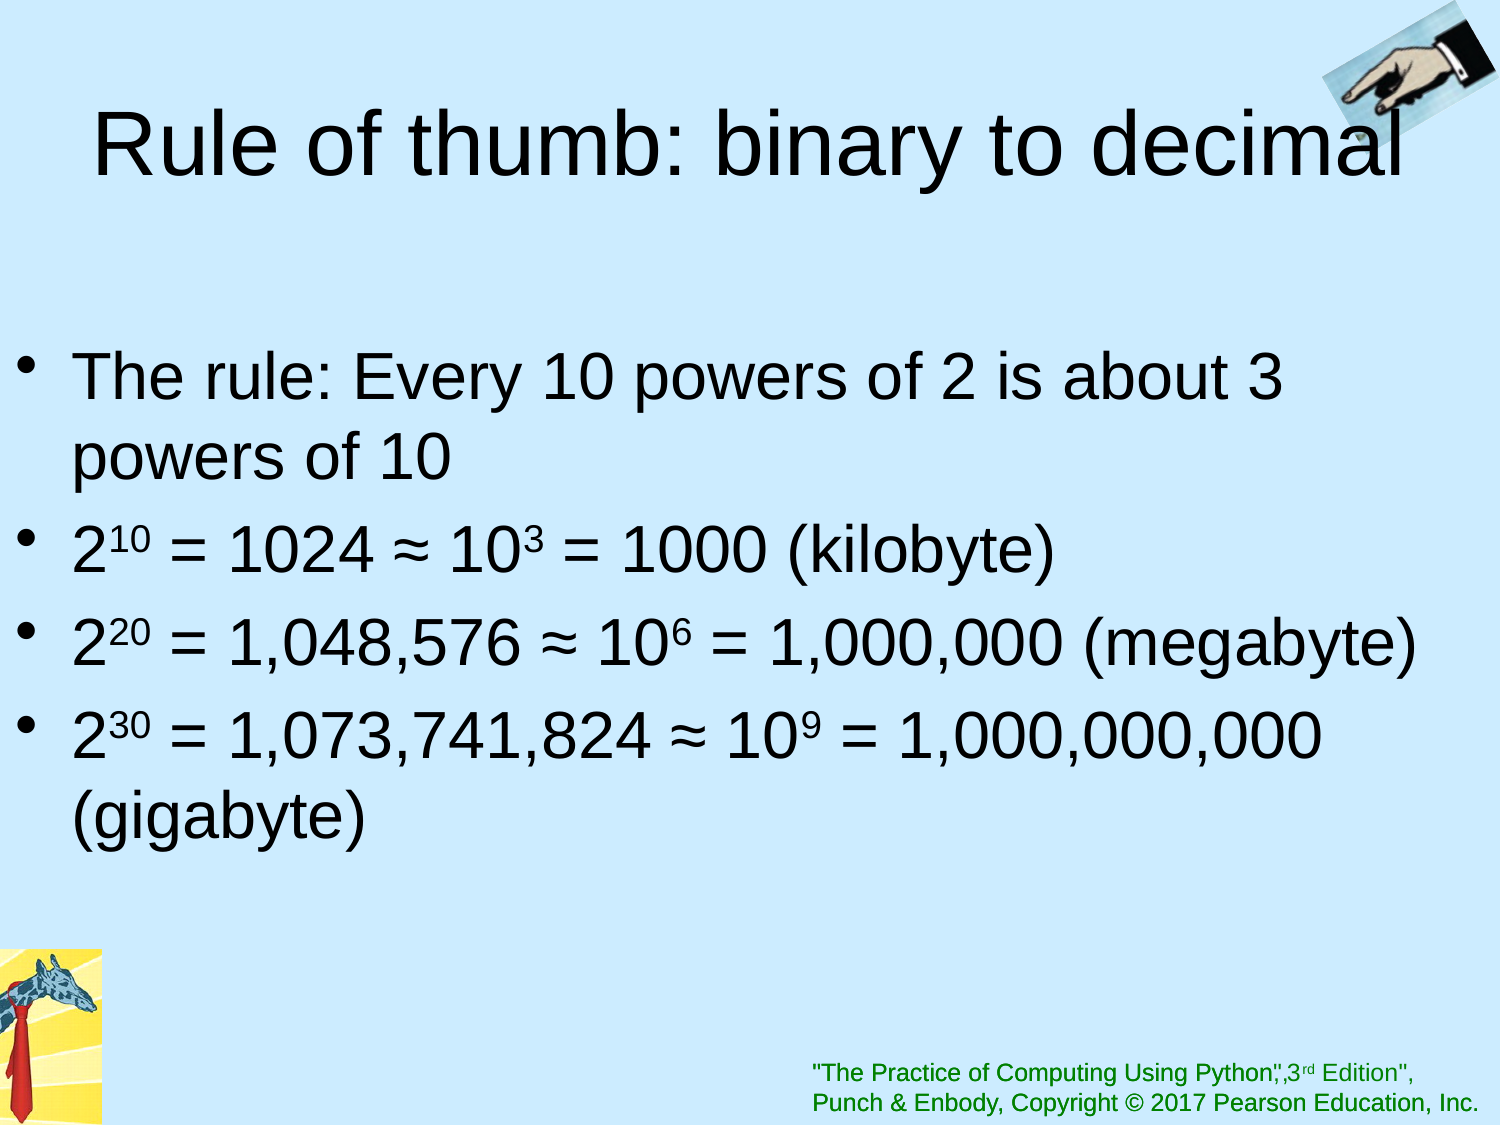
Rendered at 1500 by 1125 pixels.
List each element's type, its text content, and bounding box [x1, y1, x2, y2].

title Rule of thumb: binary to decimal [75, 45, 1425, 233]
list The rule: Every 10 powers of 2 is about 3 powers of 10 210 = 1024 ≈ 103 = 1000 (kilobyte) 220 = 1,048,576 ≈ 106 = 1,000,000 (megabyte) 230 = 1,073,741,824 ≈ 109 = 1,000,000,000 (gigabyte) [0, 324, 1500, 963]
picture [1378, 0, 1499, 120]
picture [0, 963, 102, 1125]
